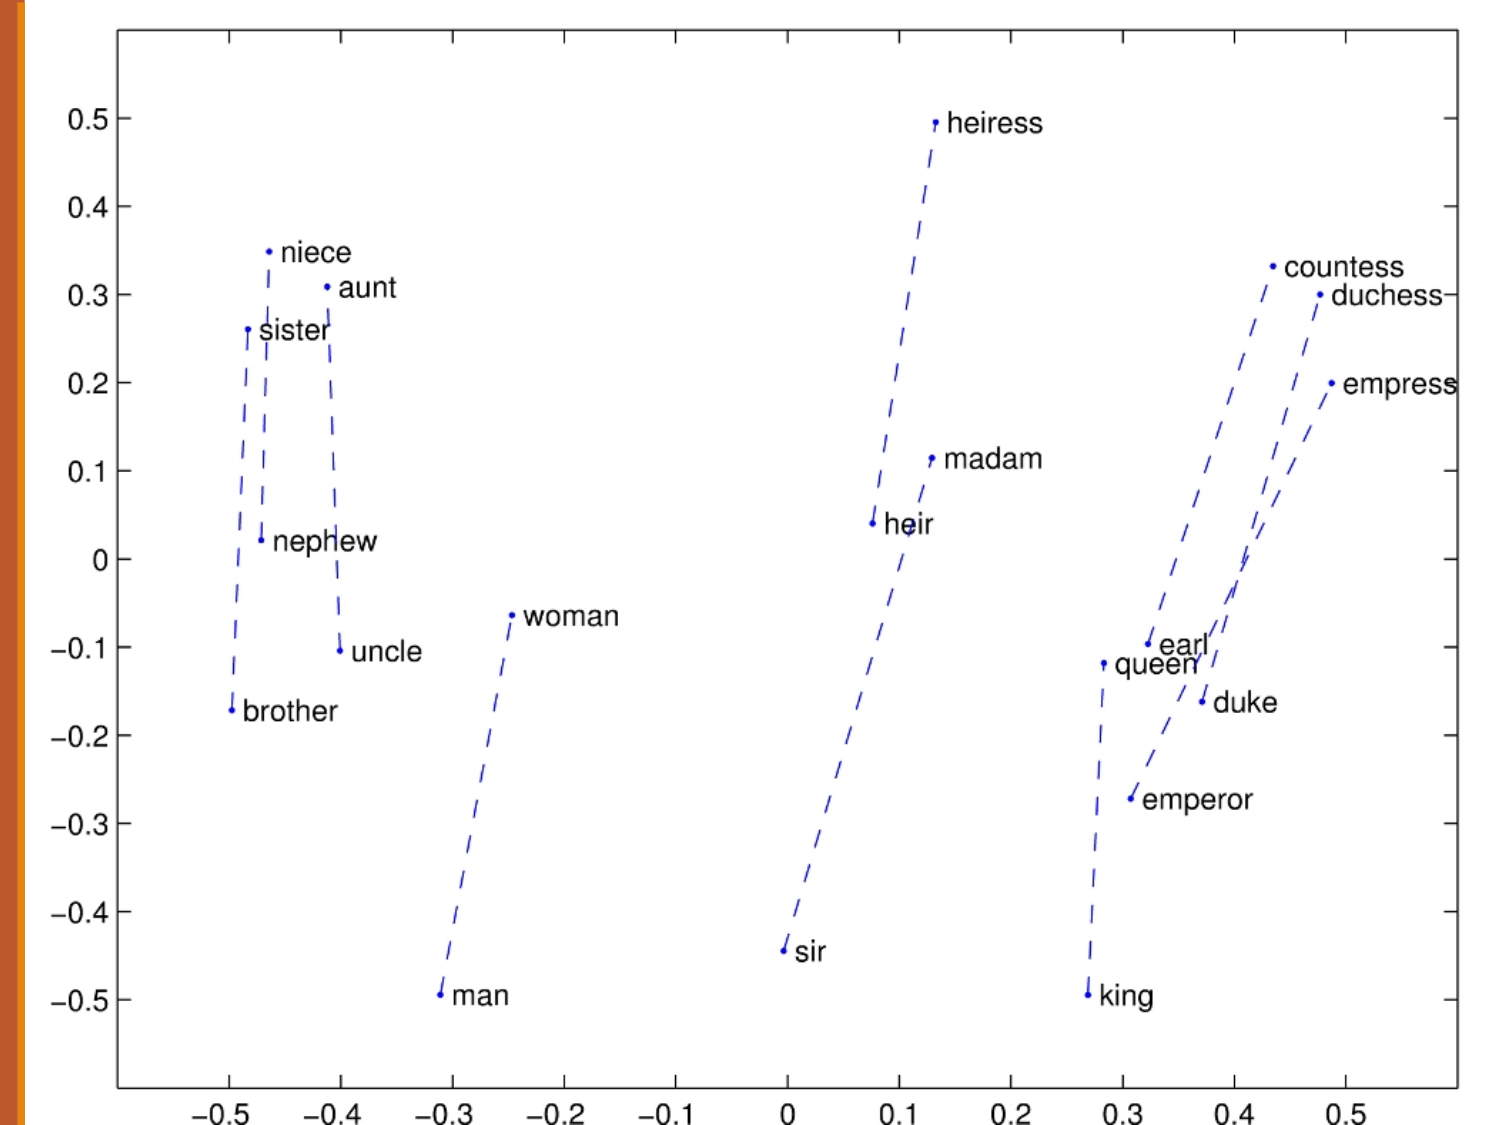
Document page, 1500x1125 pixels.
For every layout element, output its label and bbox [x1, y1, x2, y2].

list [48, 19, 1476, 1125]
